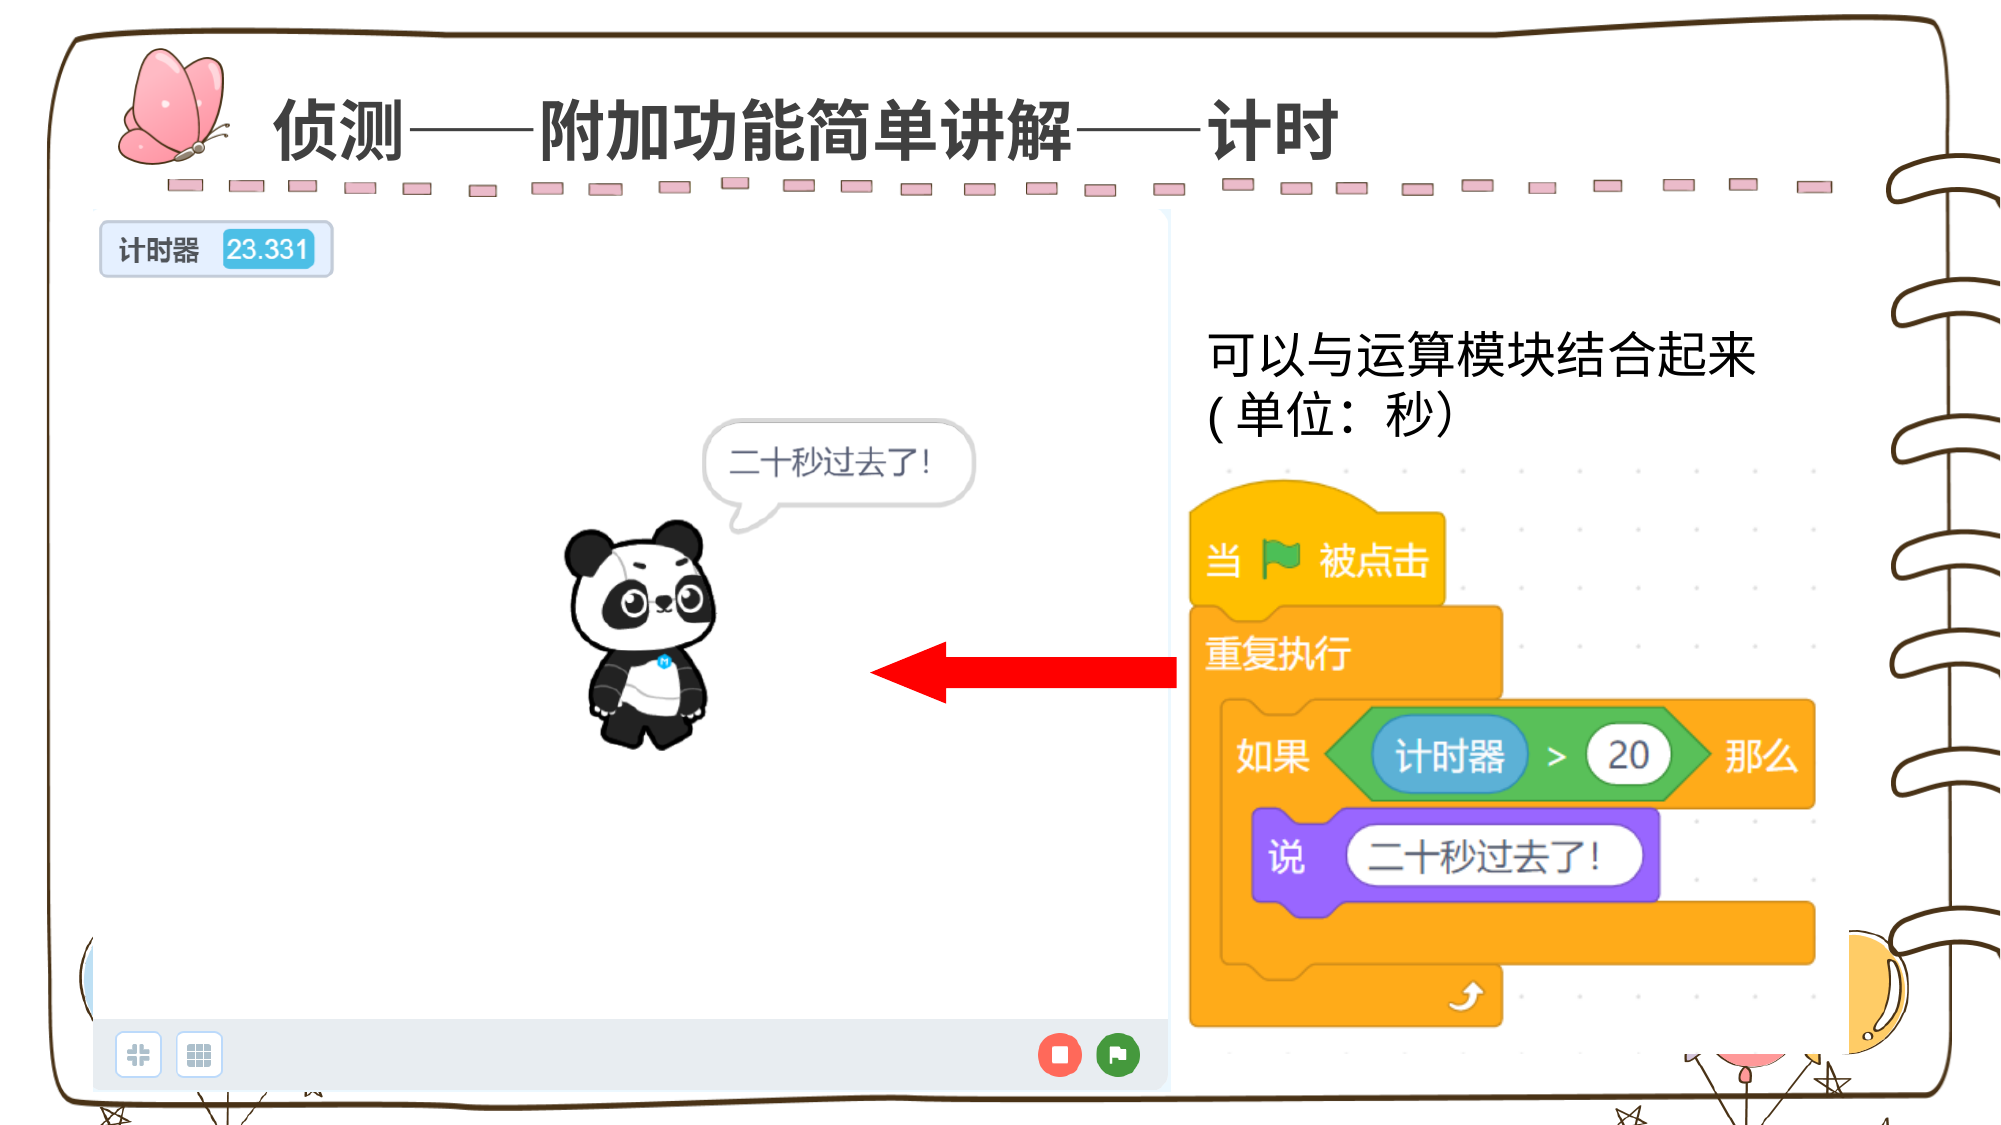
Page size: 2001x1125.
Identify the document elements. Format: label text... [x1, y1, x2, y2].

picture [46, 14, 2001, 1125]
text_box [1171, 656, 1178, 690]
text_box 侦测——附加功能简单讲解——计时 [257, 81, 1521, 177]
text_box 可以与运算模块结合起来(单位：秒） [1192, 315, 1827, 451]
